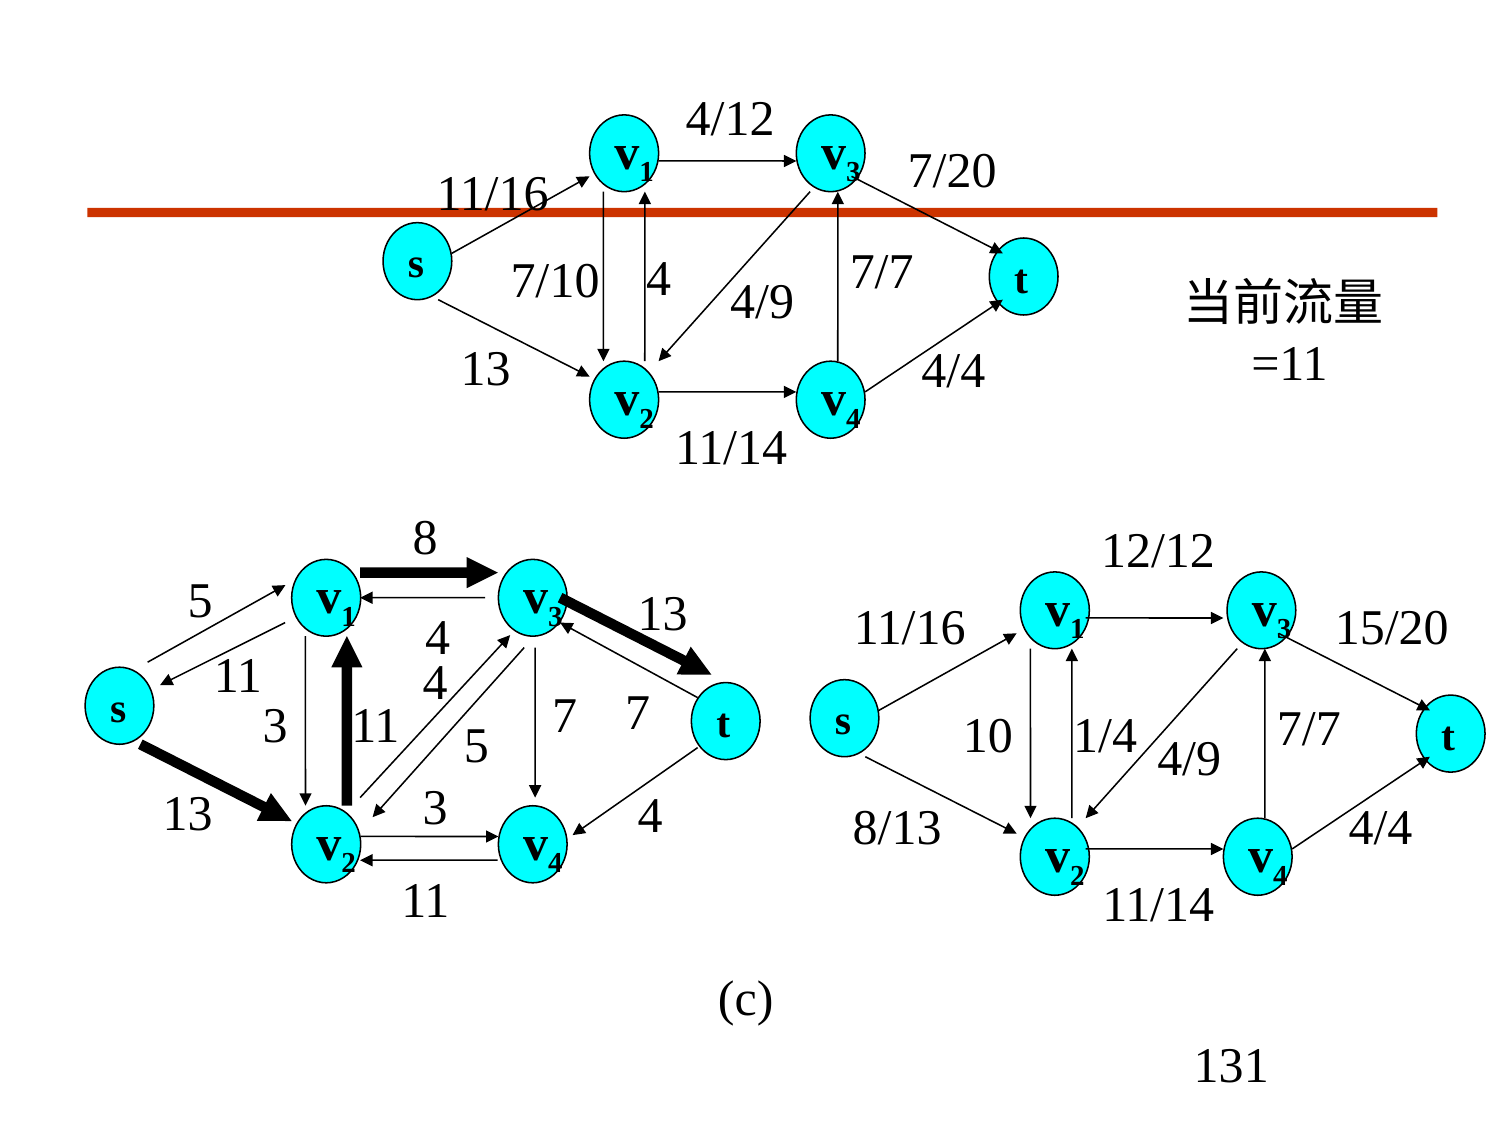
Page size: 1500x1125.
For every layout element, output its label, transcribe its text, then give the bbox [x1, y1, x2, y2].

text_box (c) [703, 957, 789, 1033]
text_box 当前流量=11 [1135, 262, 1444, 398]
slide_number 131 [1074, 1024, 1388, 1101]
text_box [84, 497, 761, 936]
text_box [382, 77, 1059, 483]
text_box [809, 509, 1486, 940]
